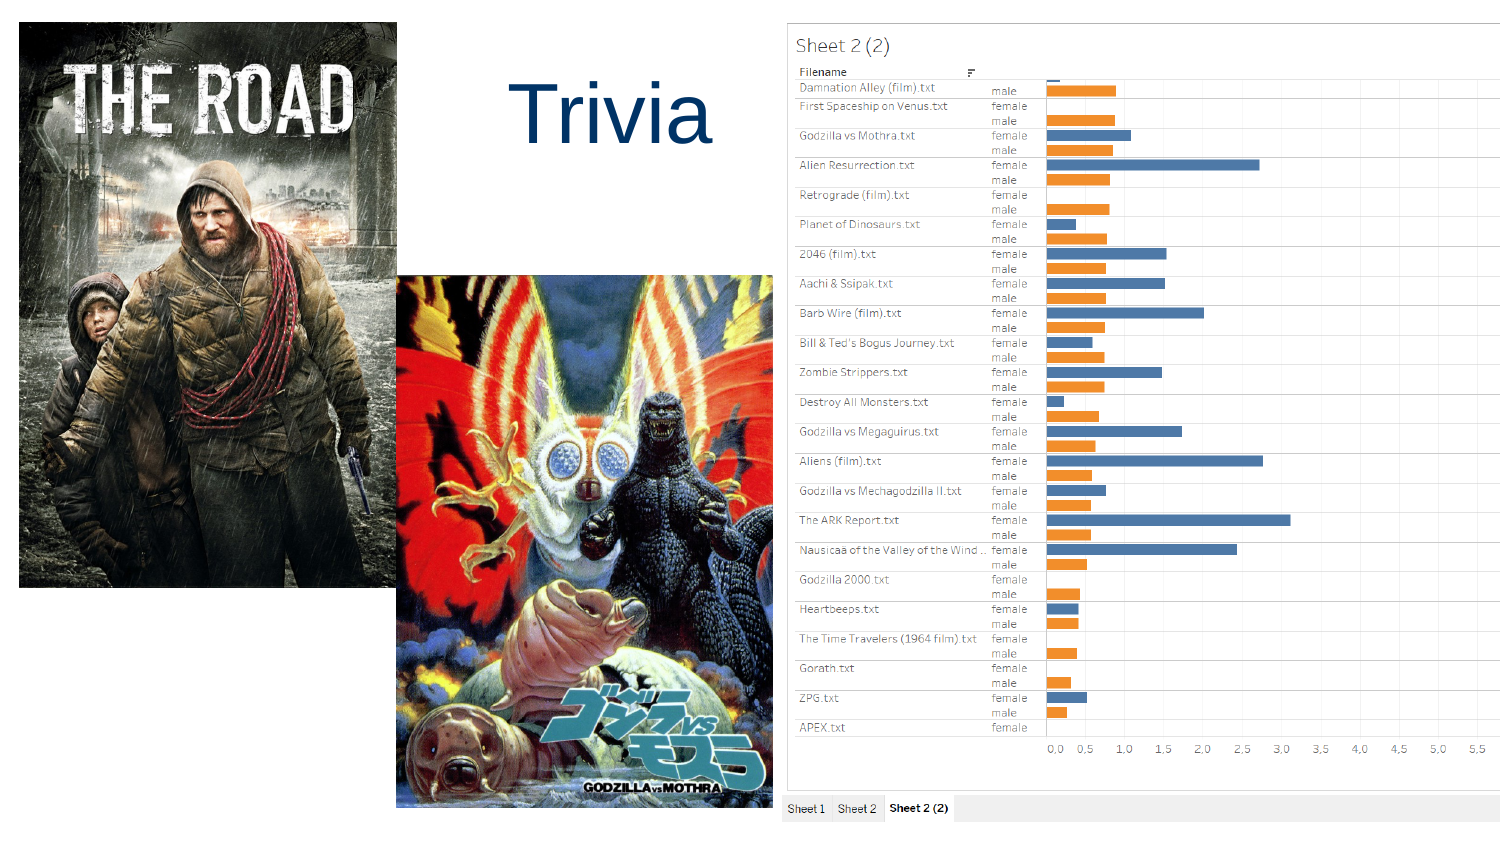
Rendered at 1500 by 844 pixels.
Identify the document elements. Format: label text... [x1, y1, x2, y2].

picture [782, 23, 1500, 822]
picture [19, 22, 774, 808]
title Trivia [399, 22, 783, 170]
